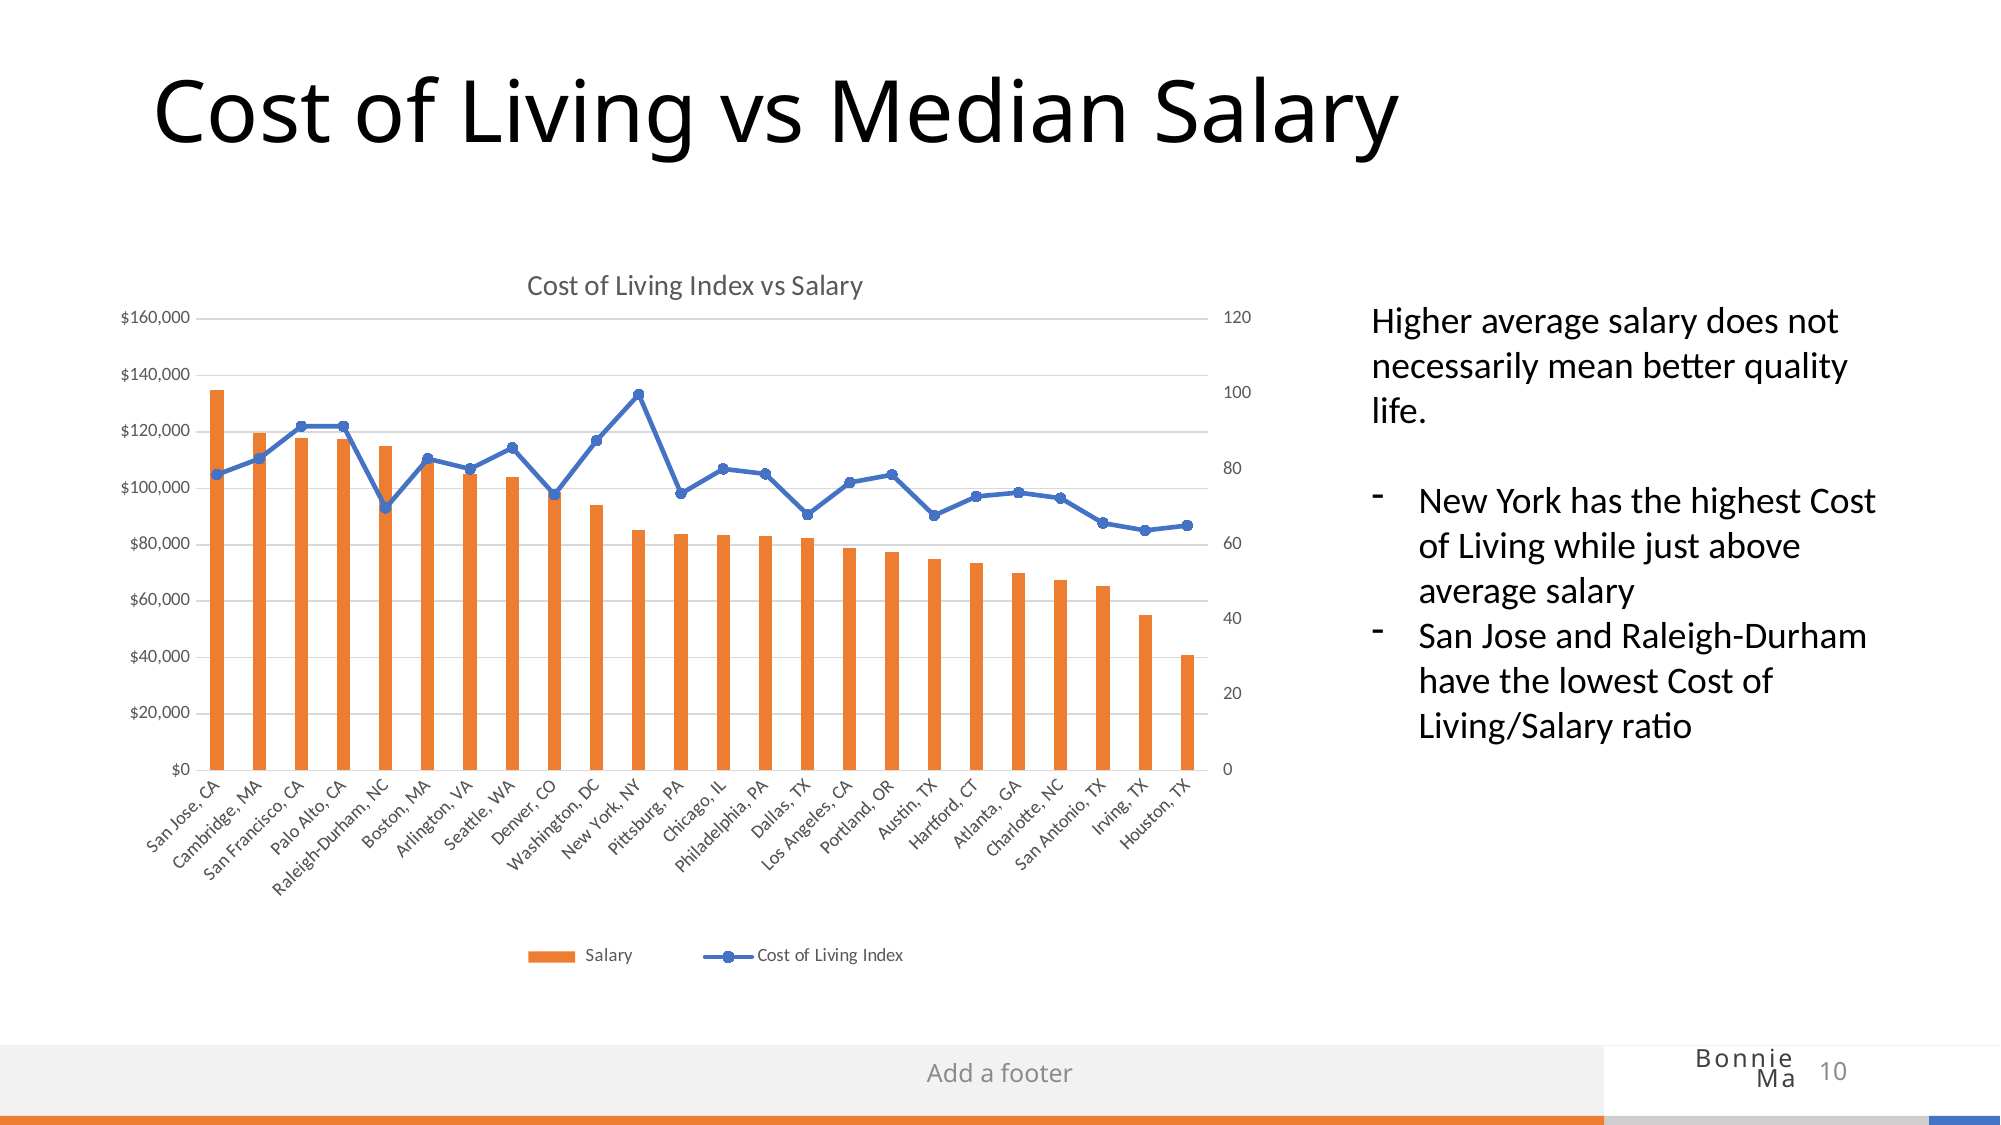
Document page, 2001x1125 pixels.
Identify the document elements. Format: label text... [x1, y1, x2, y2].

chart [120, 241, 1267, 993]
slide_number 10 [1412, 1042, 1863, 1103]
footer Add a footer [662, 1042, 1338, 1103]
text_box Higher average salary does not necessarily mean better quality life. New York has the highest Cost of Living while just above average salary San Jose and Raleigh-Durham have the lowest Cost of Living/Salary ratio [1356, 288, 1919, 754]
title Cost of Living vs Median Salary [137, 59, 1863, 169]
